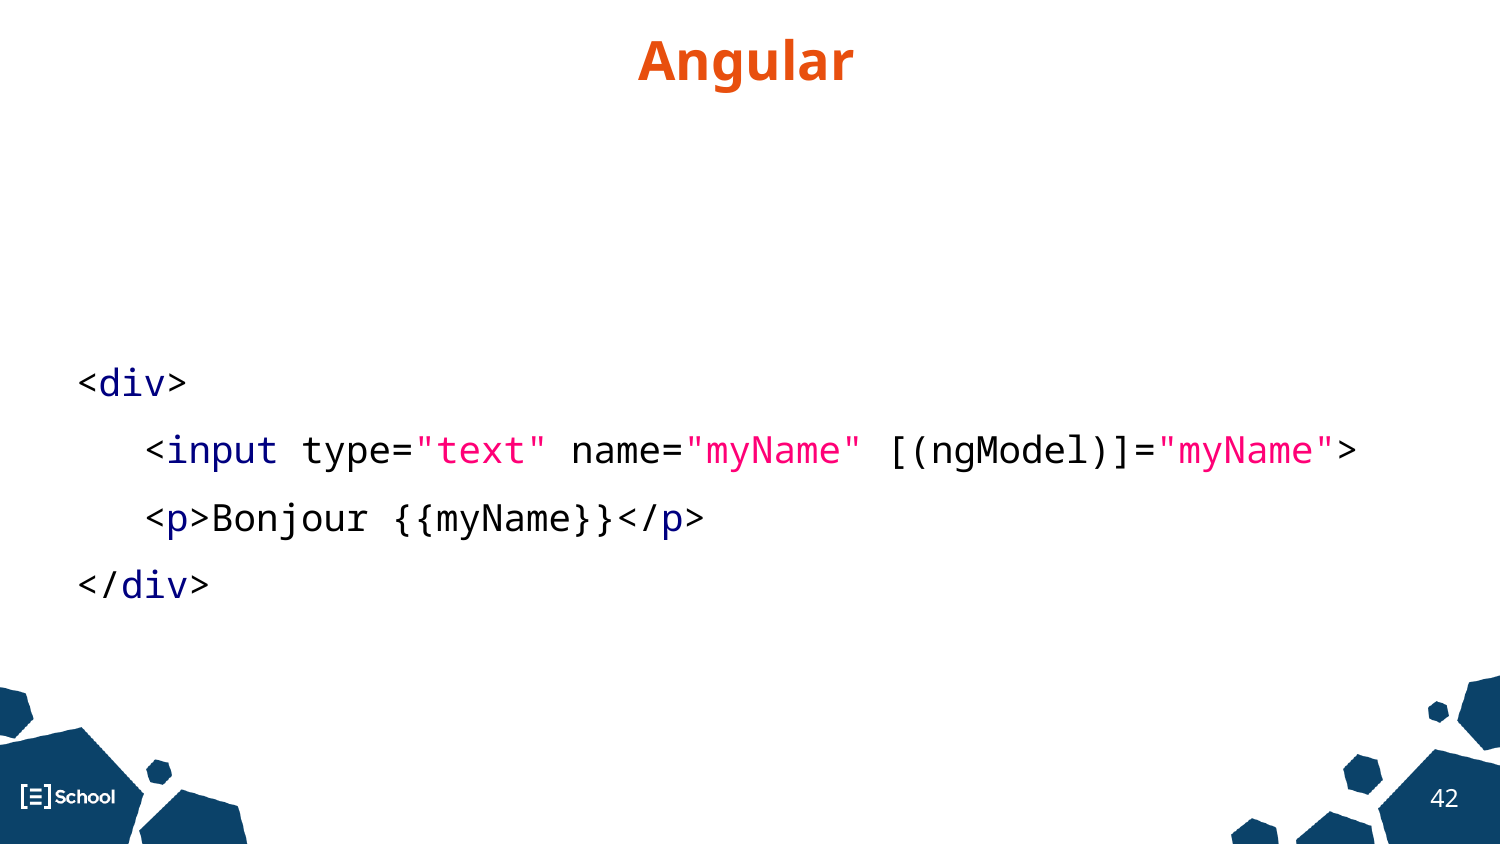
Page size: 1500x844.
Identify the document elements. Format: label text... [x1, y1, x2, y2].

text_box Angular [22, 11, 1472, 123]
text_box <div> <input type="text" name="myName" [(ngModel)]="myName"> <p>Bonjour {{myName}}</p> </div> [61, 321, 1500, 657]
slide_number ‹#› [1383, 767, 1474, 832]
picture [0, 0, 1500, 844]
